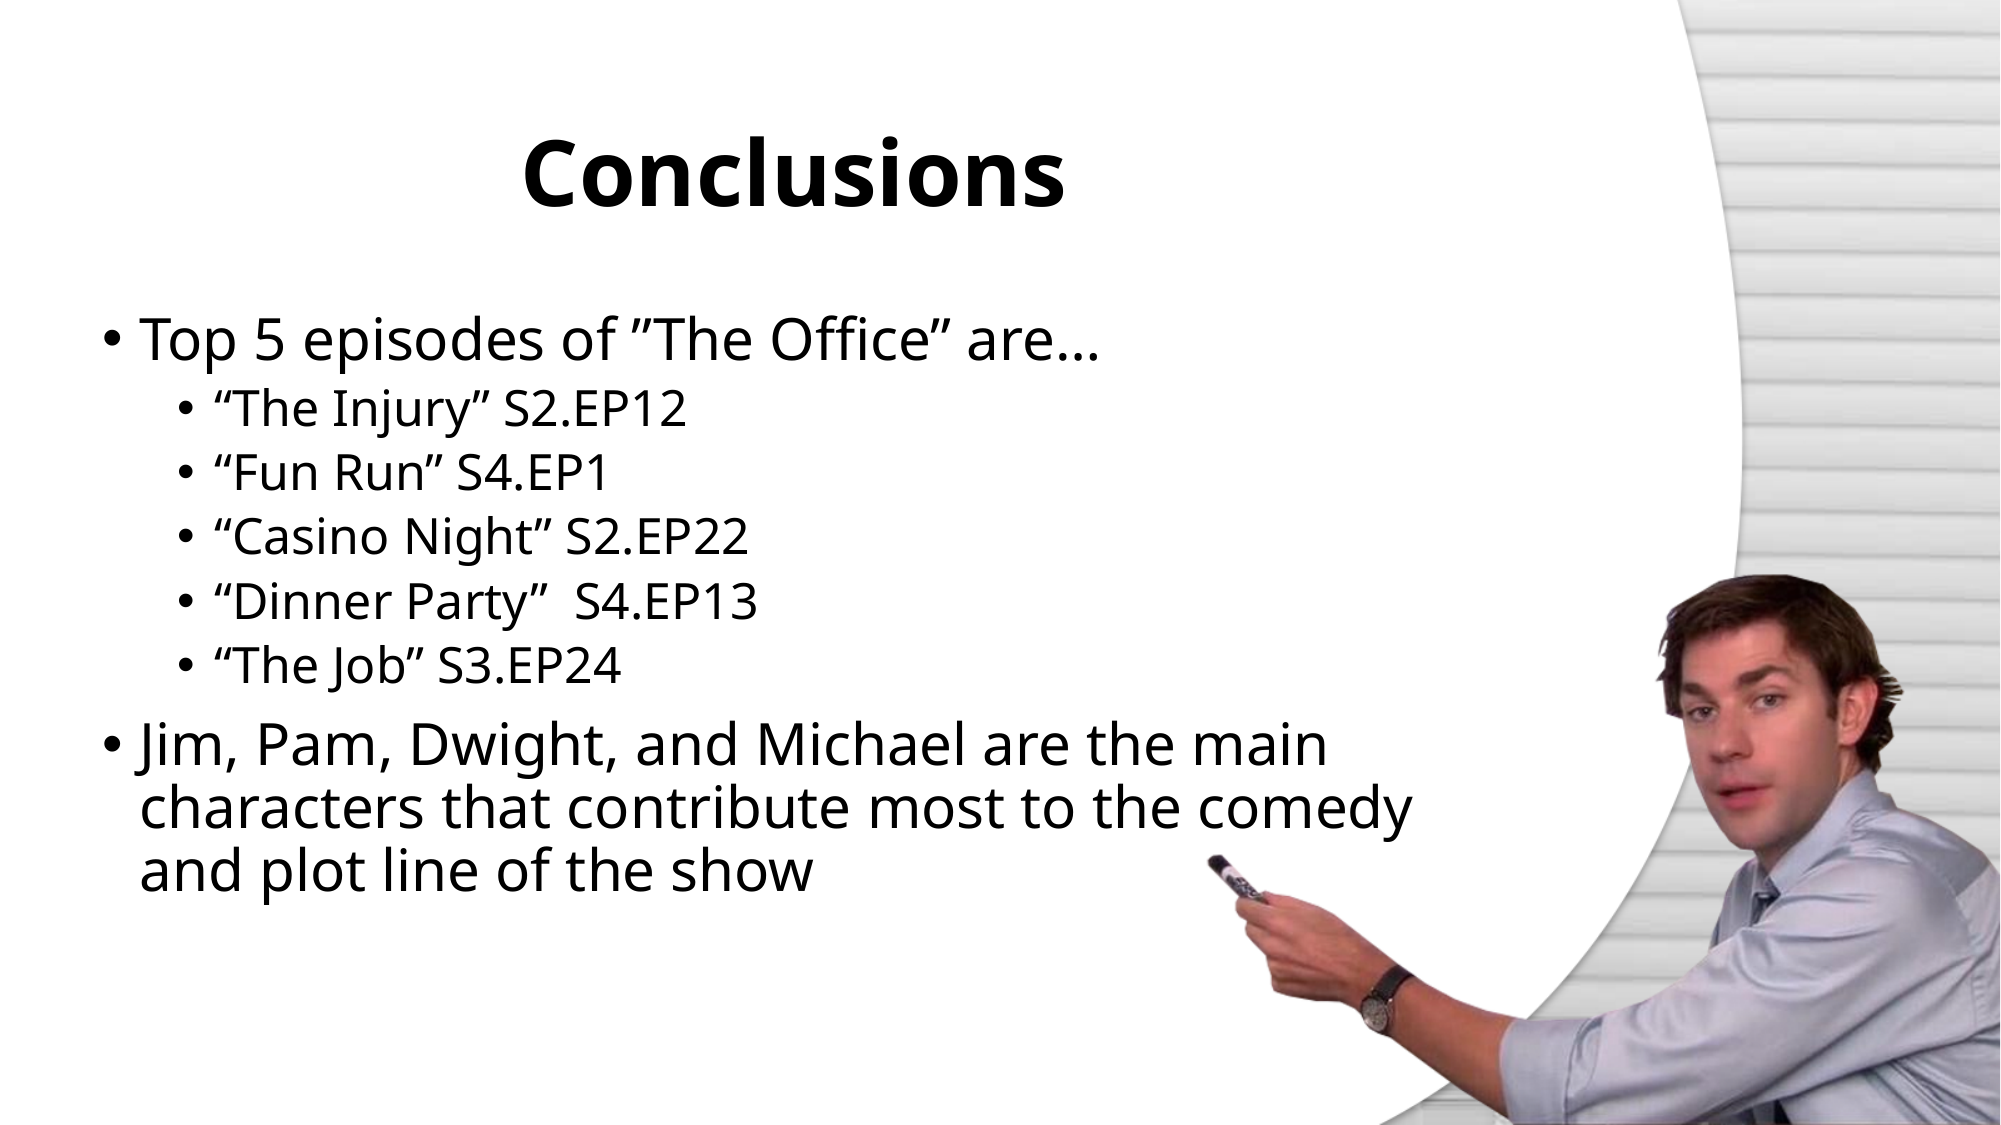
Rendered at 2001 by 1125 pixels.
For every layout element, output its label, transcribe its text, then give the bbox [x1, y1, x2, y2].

title Conclusions [87, 68, 1502, 286]
list Top 5 episodes of ”The Office” are… “The Injury” S2.EP12 “Fun Run” S4.EP1 “Casino Night” S2.EP22 “Dinner Party” S4.EP13 “The Job” S3.EP24 Jim, Pam, Dwight, and Michael are the main characters that contribute most to the comedy and plot line of the show [87, 302, 1502, 1022]
picture [0, 0, 2001, 1125]
